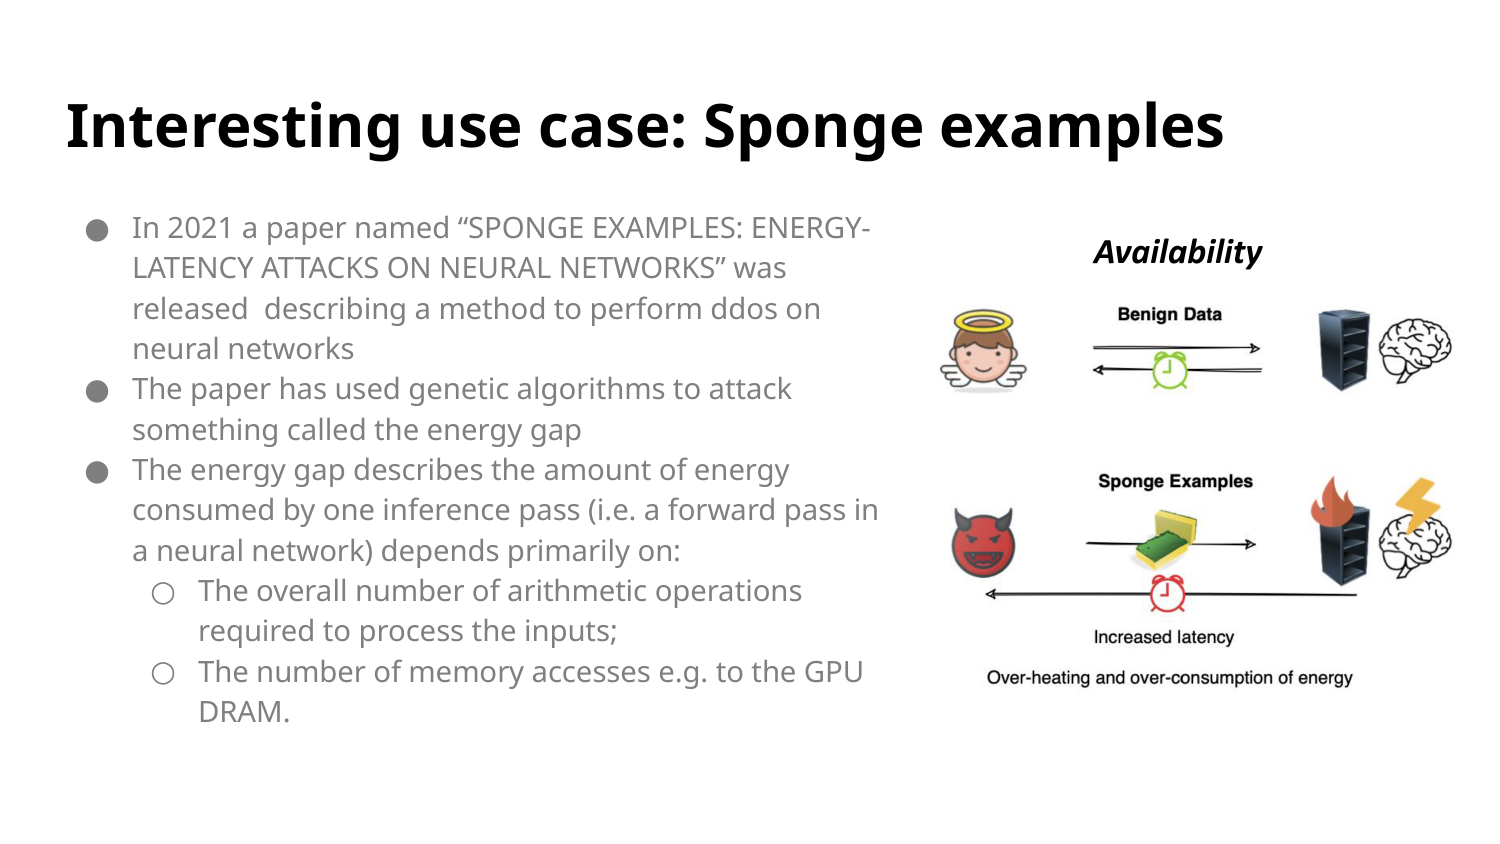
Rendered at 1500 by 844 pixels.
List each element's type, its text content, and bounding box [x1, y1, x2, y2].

title Interesting use case: Sponge examples [51, 72, 1449, 176]
list In 2021 a paper named “SPONGE EXAMPLES: ENERGY-LATENCY ATTACKS ON NEURAL NETWORKS” was released describing a method to perform ddos on neural networks The paper has used genetic algorithms to attack something called the energy gap The energy gap describes the amount of energy consumed by one inference pass (i.e. a forward pass in a neural network) depends primarily on: The overall number of arithmetic operations required to process the inputs; The number of memory accesses e.g. to the GPU DRAM. [51, 189, 914, 750]
picture [898, 223, 1466, 716]
